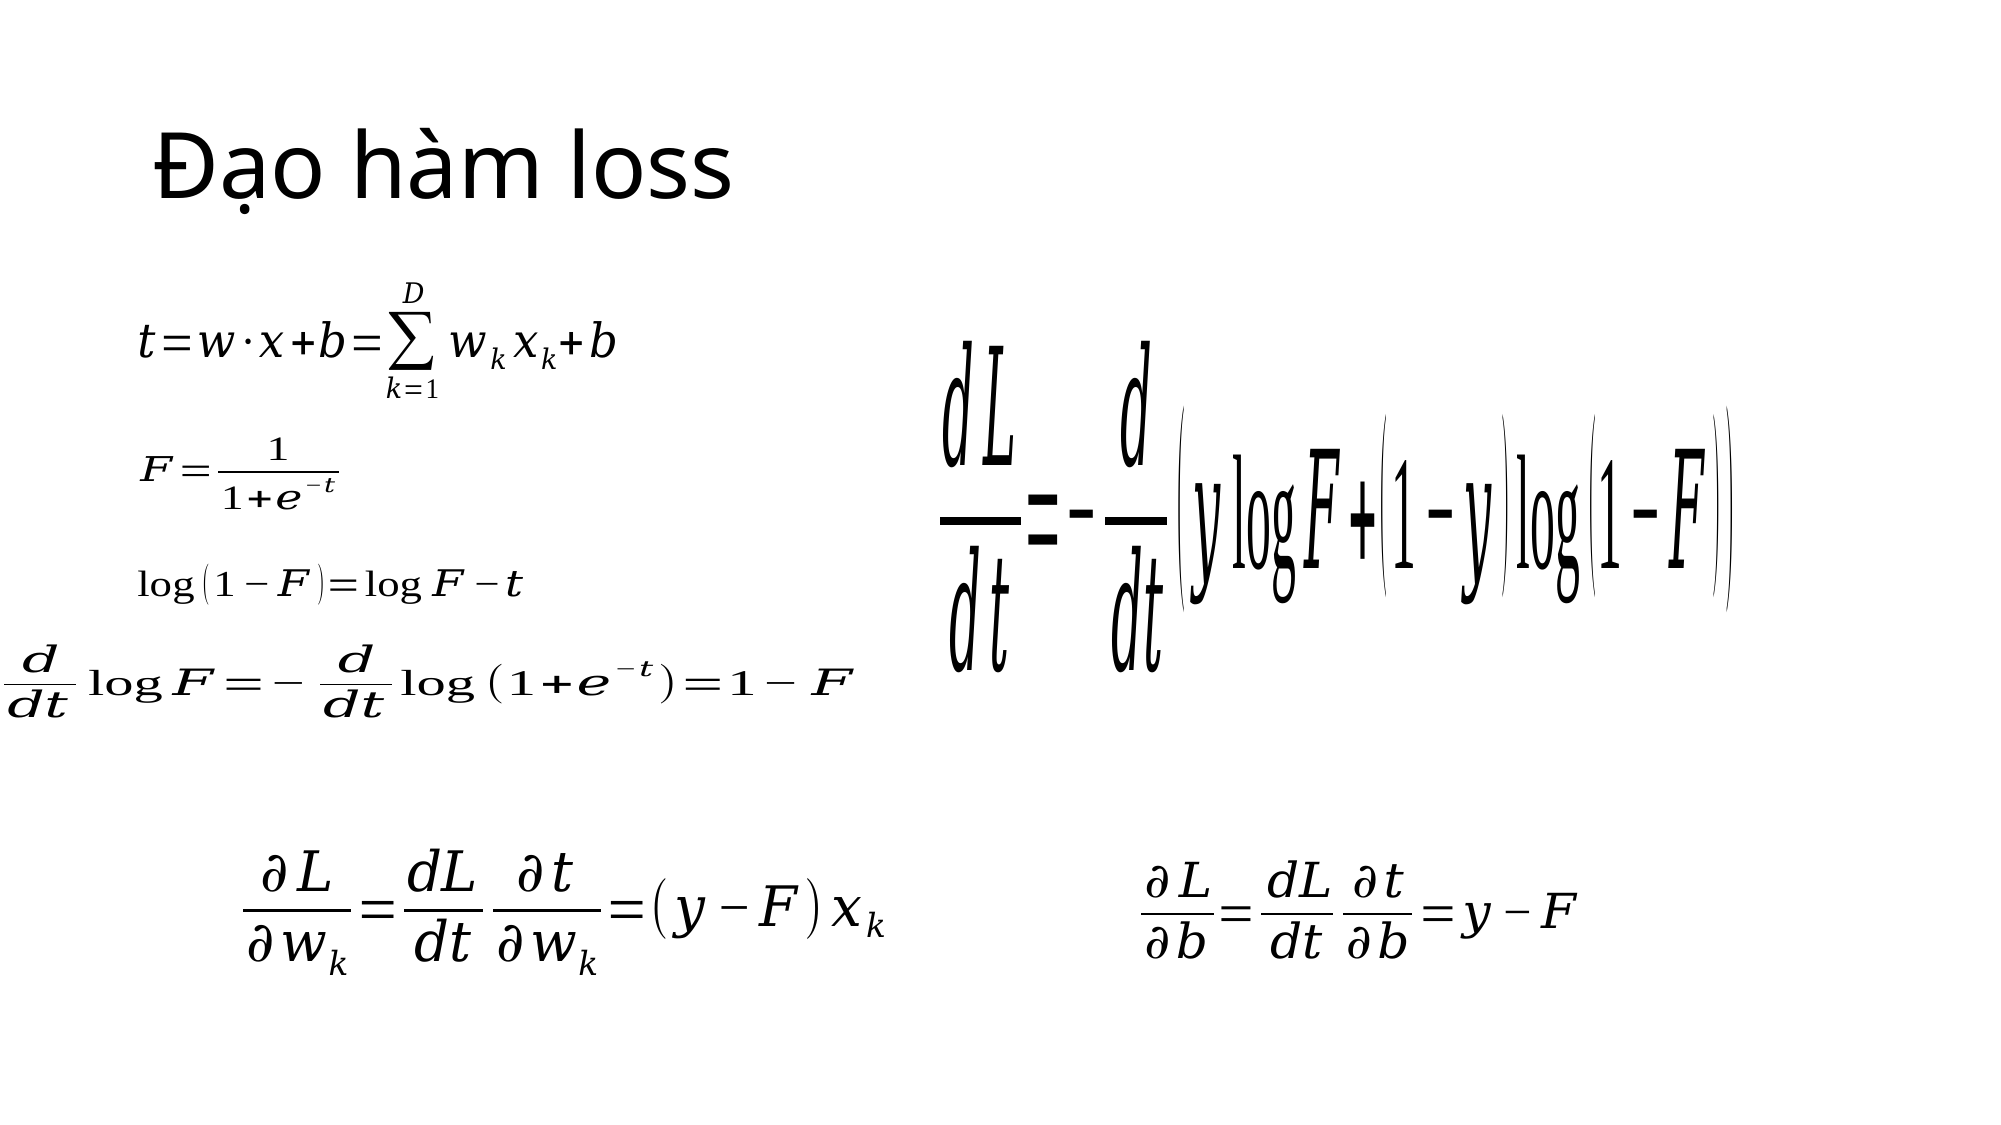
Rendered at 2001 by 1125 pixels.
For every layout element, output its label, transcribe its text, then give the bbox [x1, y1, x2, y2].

title Đạo hàm loss [137, 59, 1863, 278]
